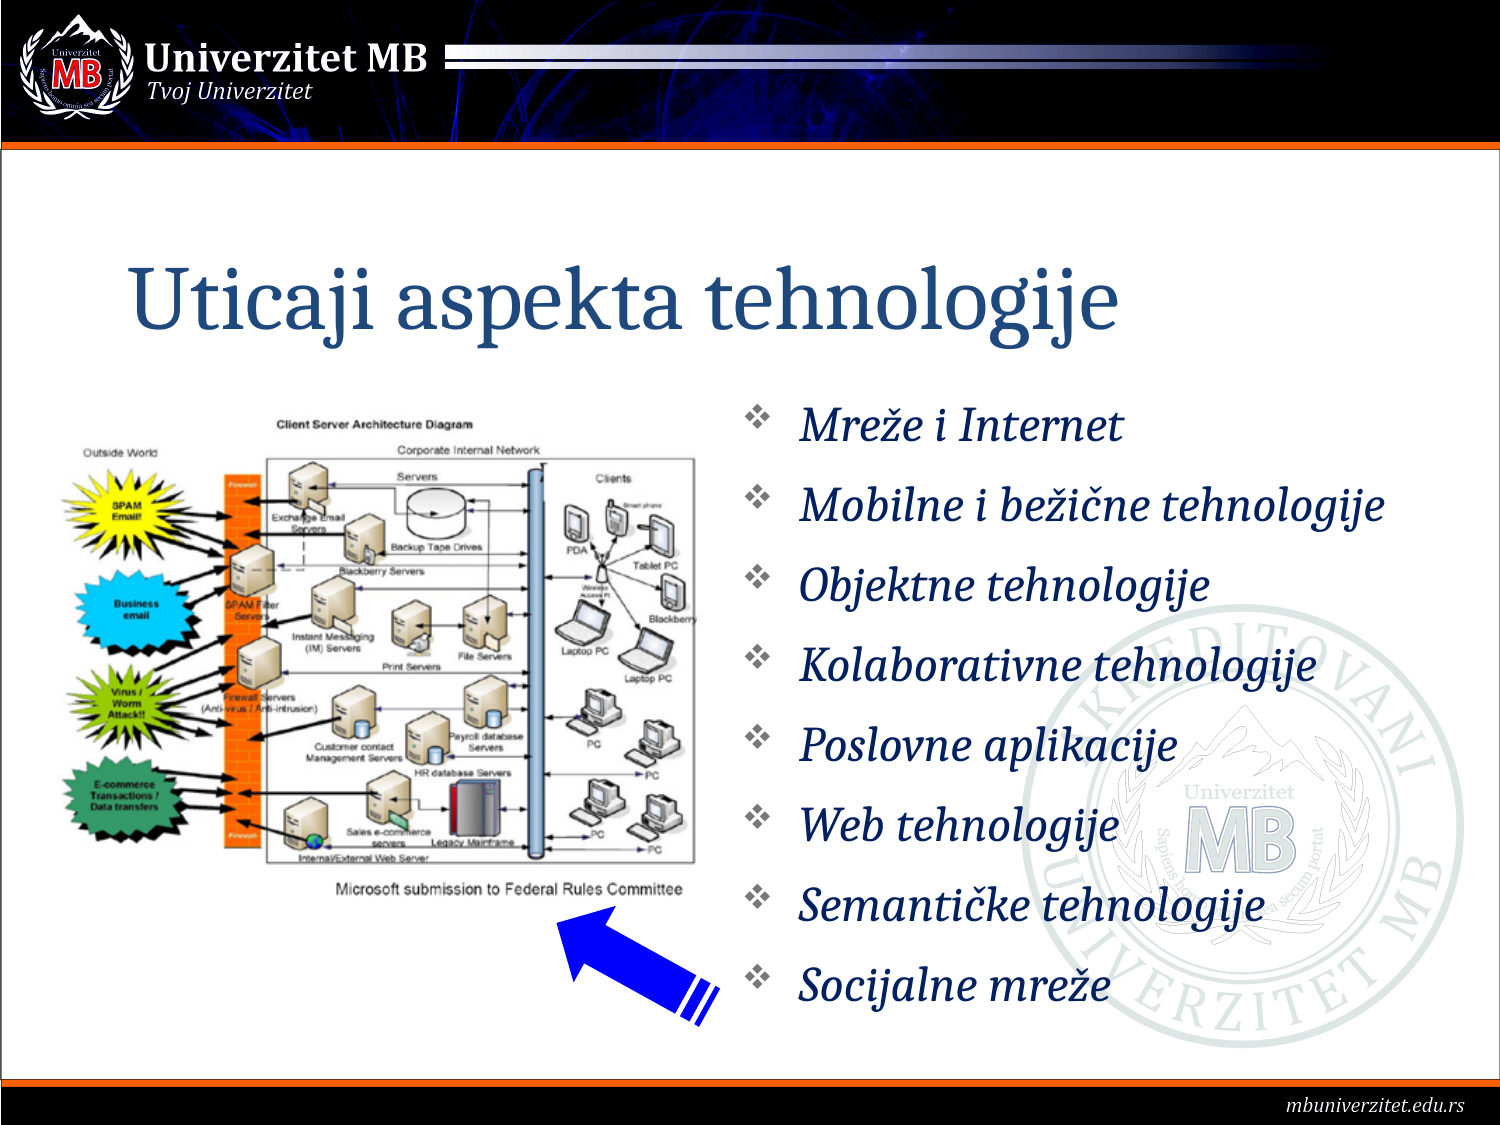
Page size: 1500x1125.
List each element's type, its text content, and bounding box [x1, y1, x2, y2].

picture [0, 0, 1500, 1125]
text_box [21, 373, 727, 928]
text_box [679, 977, 711, 1022]
text_box [560, 937, 697, 1014]
text_box [694, 985, 721, 1027]
text_box Mreže i Internet Mobilne i bežične tehnologije Objektne tehnologije Kolaborativne tehnologije Poslovne aplikacije Web tehnologije Semantičke tehnologije Socijalne mreže [670, 384, 1471, 1071]
title Uticaji aspekta tehnologije [112, 172, 1388, 384]
